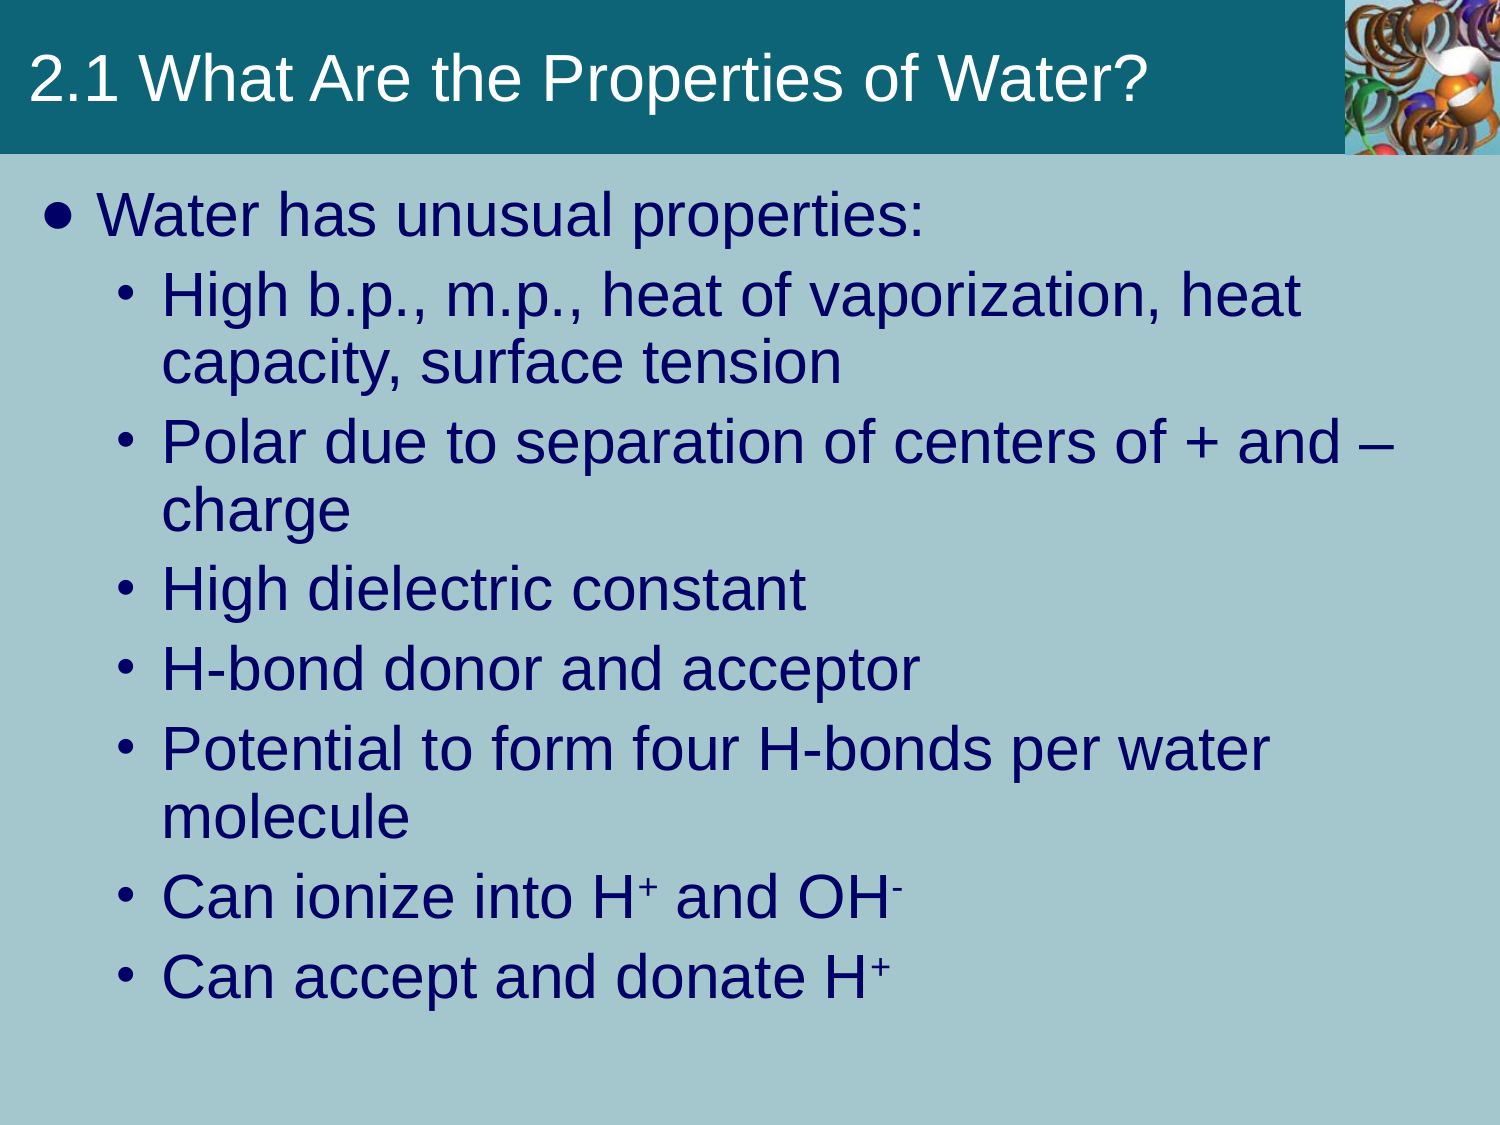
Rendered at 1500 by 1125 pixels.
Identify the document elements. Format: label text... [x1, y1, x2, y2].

picture [1345, 0, 1500, 155]
title 2.1 What Are the Properties of Water? [13, 0, 1325, 150]
list Water has unusual properties: High b.p., m.p., heat of vaporization, heat capacity, surface tension Polar due to separation of centers of + and – charge High dielectric constant H-bond donor and acceptor Potential to form four H-bonds per water molecule Can ionize into H+ and OH- Can accept and donate H+ [24, 174, 1500, 1038]
